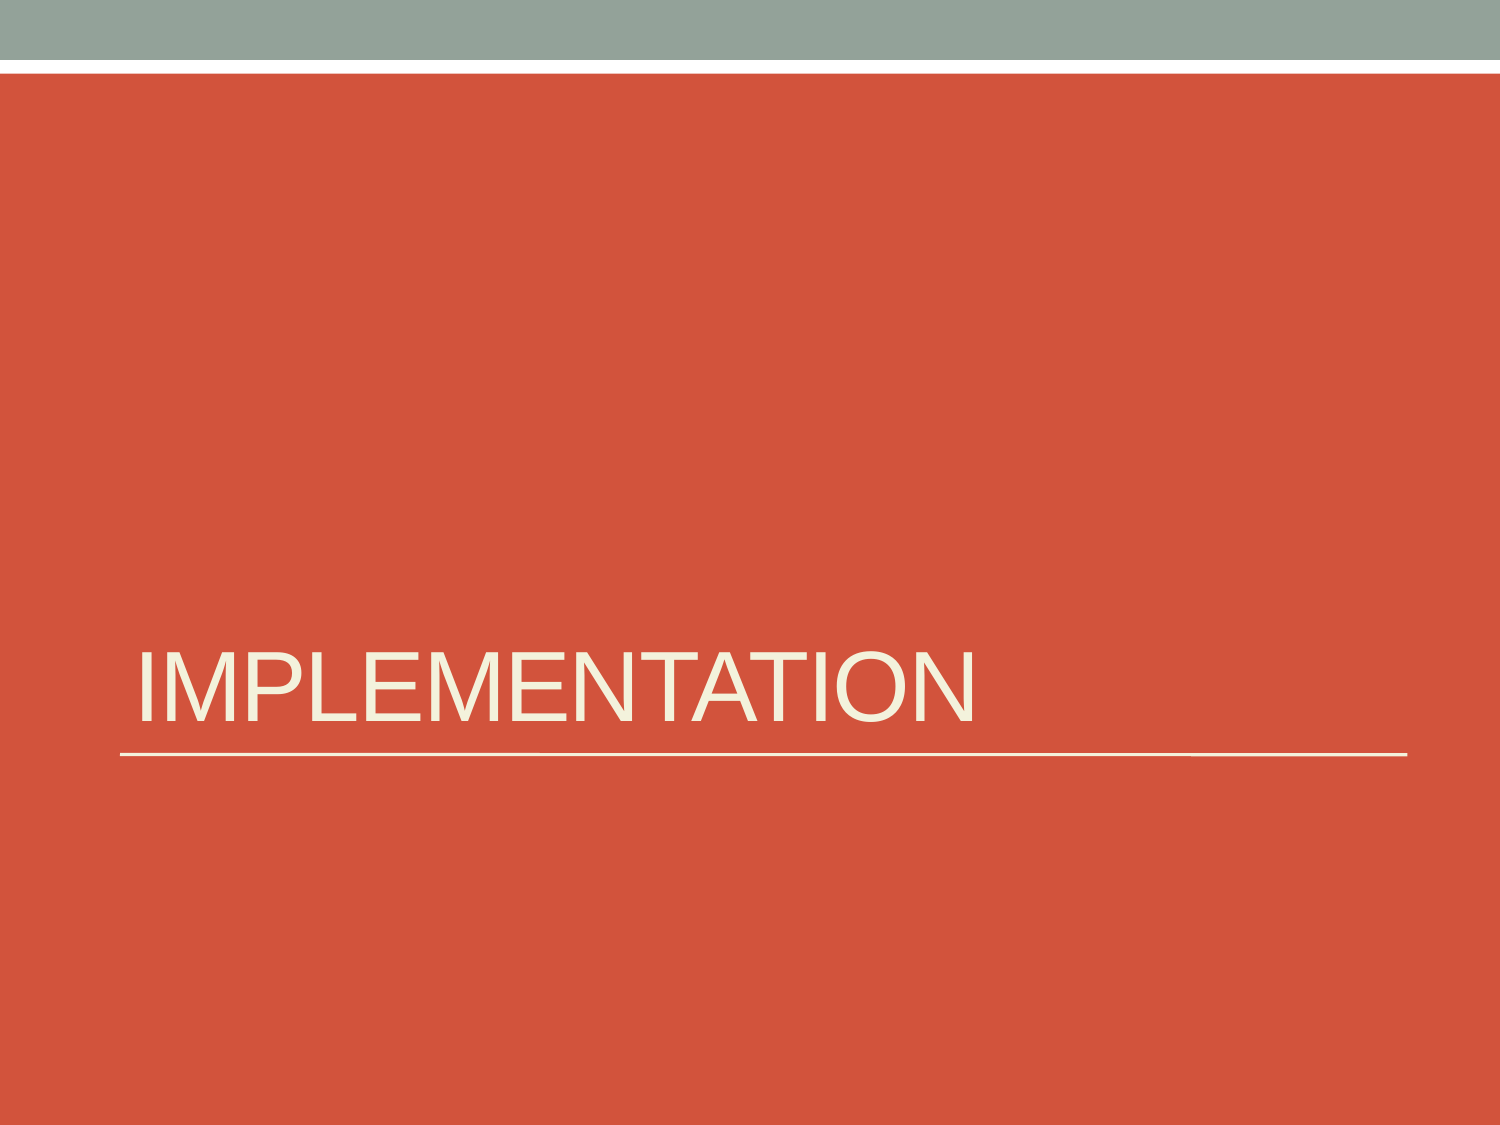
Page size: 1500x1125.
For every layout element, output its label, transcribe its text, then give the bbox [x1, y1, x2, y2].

title Implementation [118, 387, 1394, 749]
